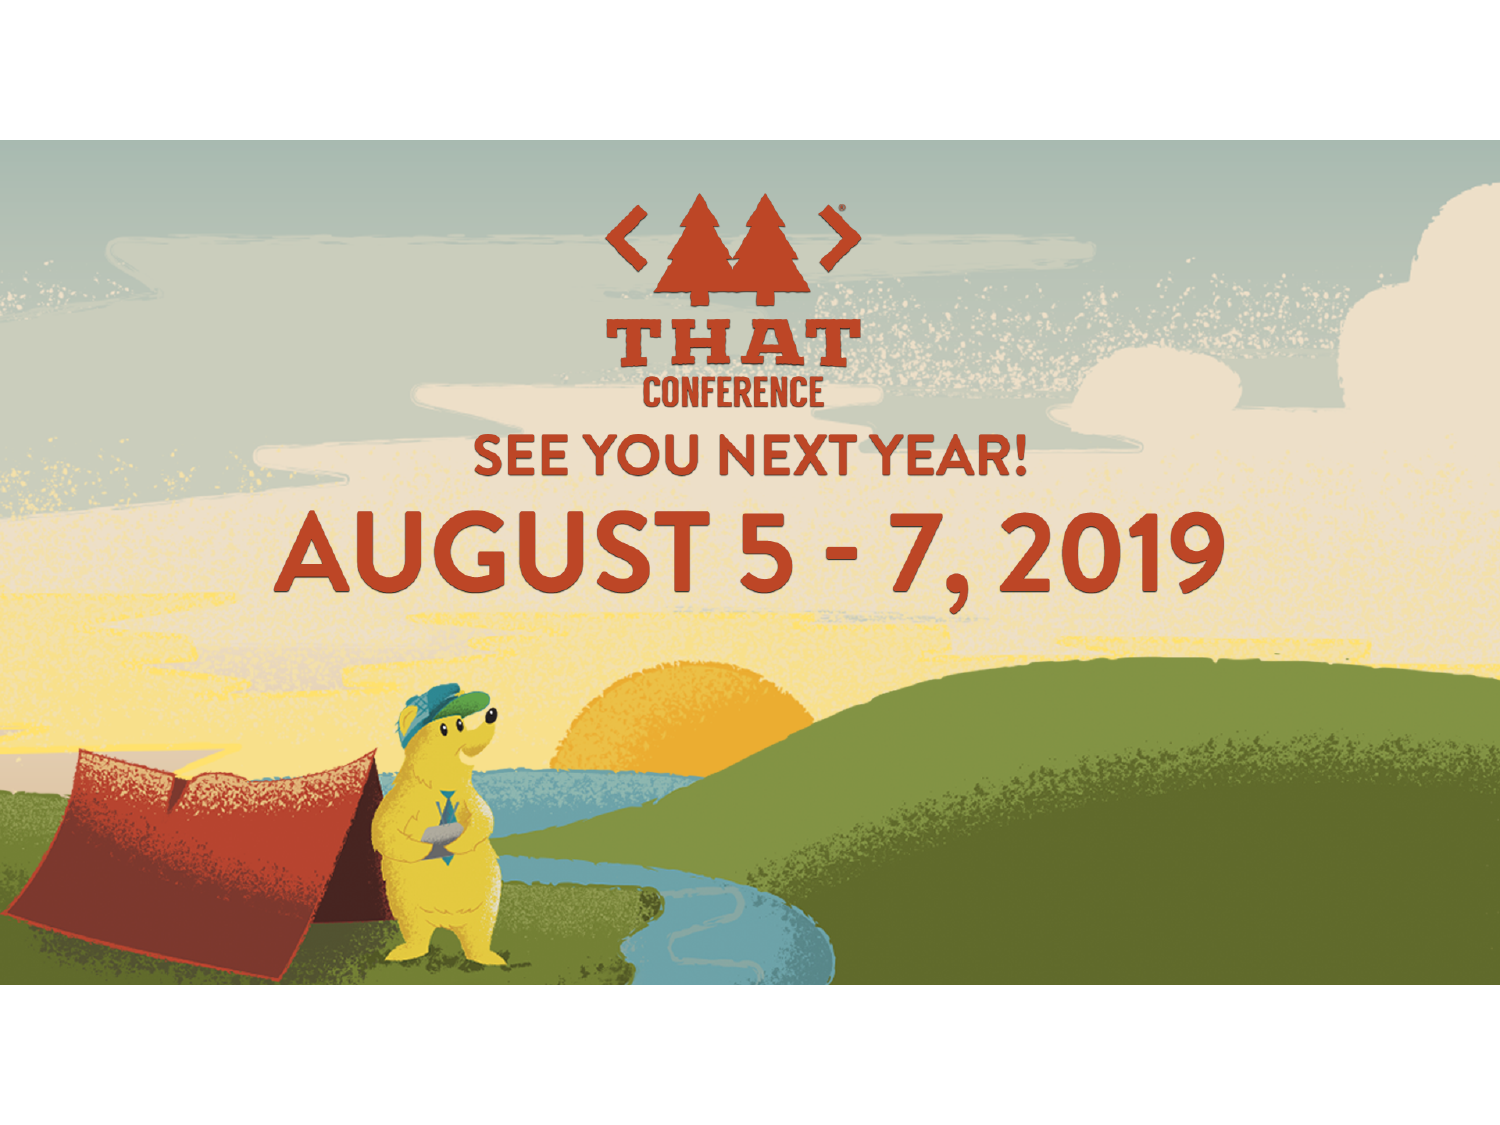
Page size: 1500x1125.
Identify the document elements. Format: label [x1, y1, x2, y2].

picture [0, 140, 1500, 985]
